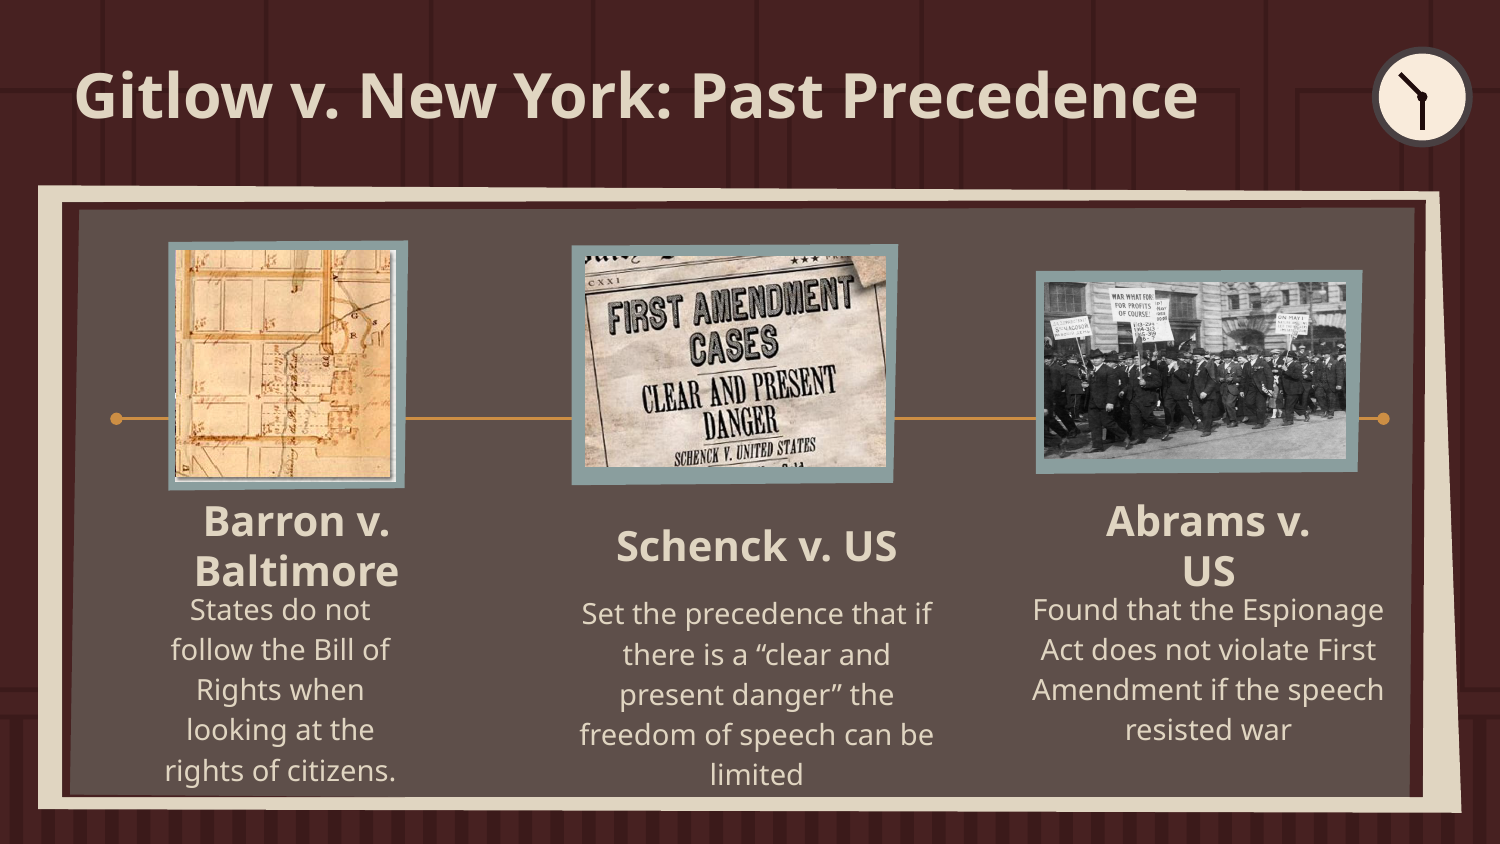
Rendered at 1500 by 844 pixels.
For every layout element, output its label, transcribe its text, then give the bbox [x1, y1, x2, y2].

picture [1044, 282, 1346, 460]
text_box Schenck v. US [589, 516, 925, 574]
text_box [168, 428, 220, 491]
text_box [1035, 269, 1363, 418]
picture [175, 250, 396, 482]
text_box States do not follow the Bill of Rights when looking at the rights of citizens. [132, 570, 429, 681]
text_box [1035, 428, 1359, 474]
title Gitlow v. New York: Past Precedence [58, 41, 1322, 136]
text_box [396, 428, 406, 489]
text_box Barron v. Baltimore [86, 516, 508, 574]
text_box [571, 244, 899, 418]
text_box Abrams v. US [1060, 516, 1357, 570]
picture [584, 256, 886, 467]
text_box [168, 240, 409, 418]
text_box Set the precedence that if there is a “clear and present danger” the freedom of speech can be limited [553, 575, 961, 685]
text_box Found that the Espionage Act does not violate First Amendment if the speech resisted war [1011, 570, 1406, 681]
text_box [571, 428, 895, 486]
